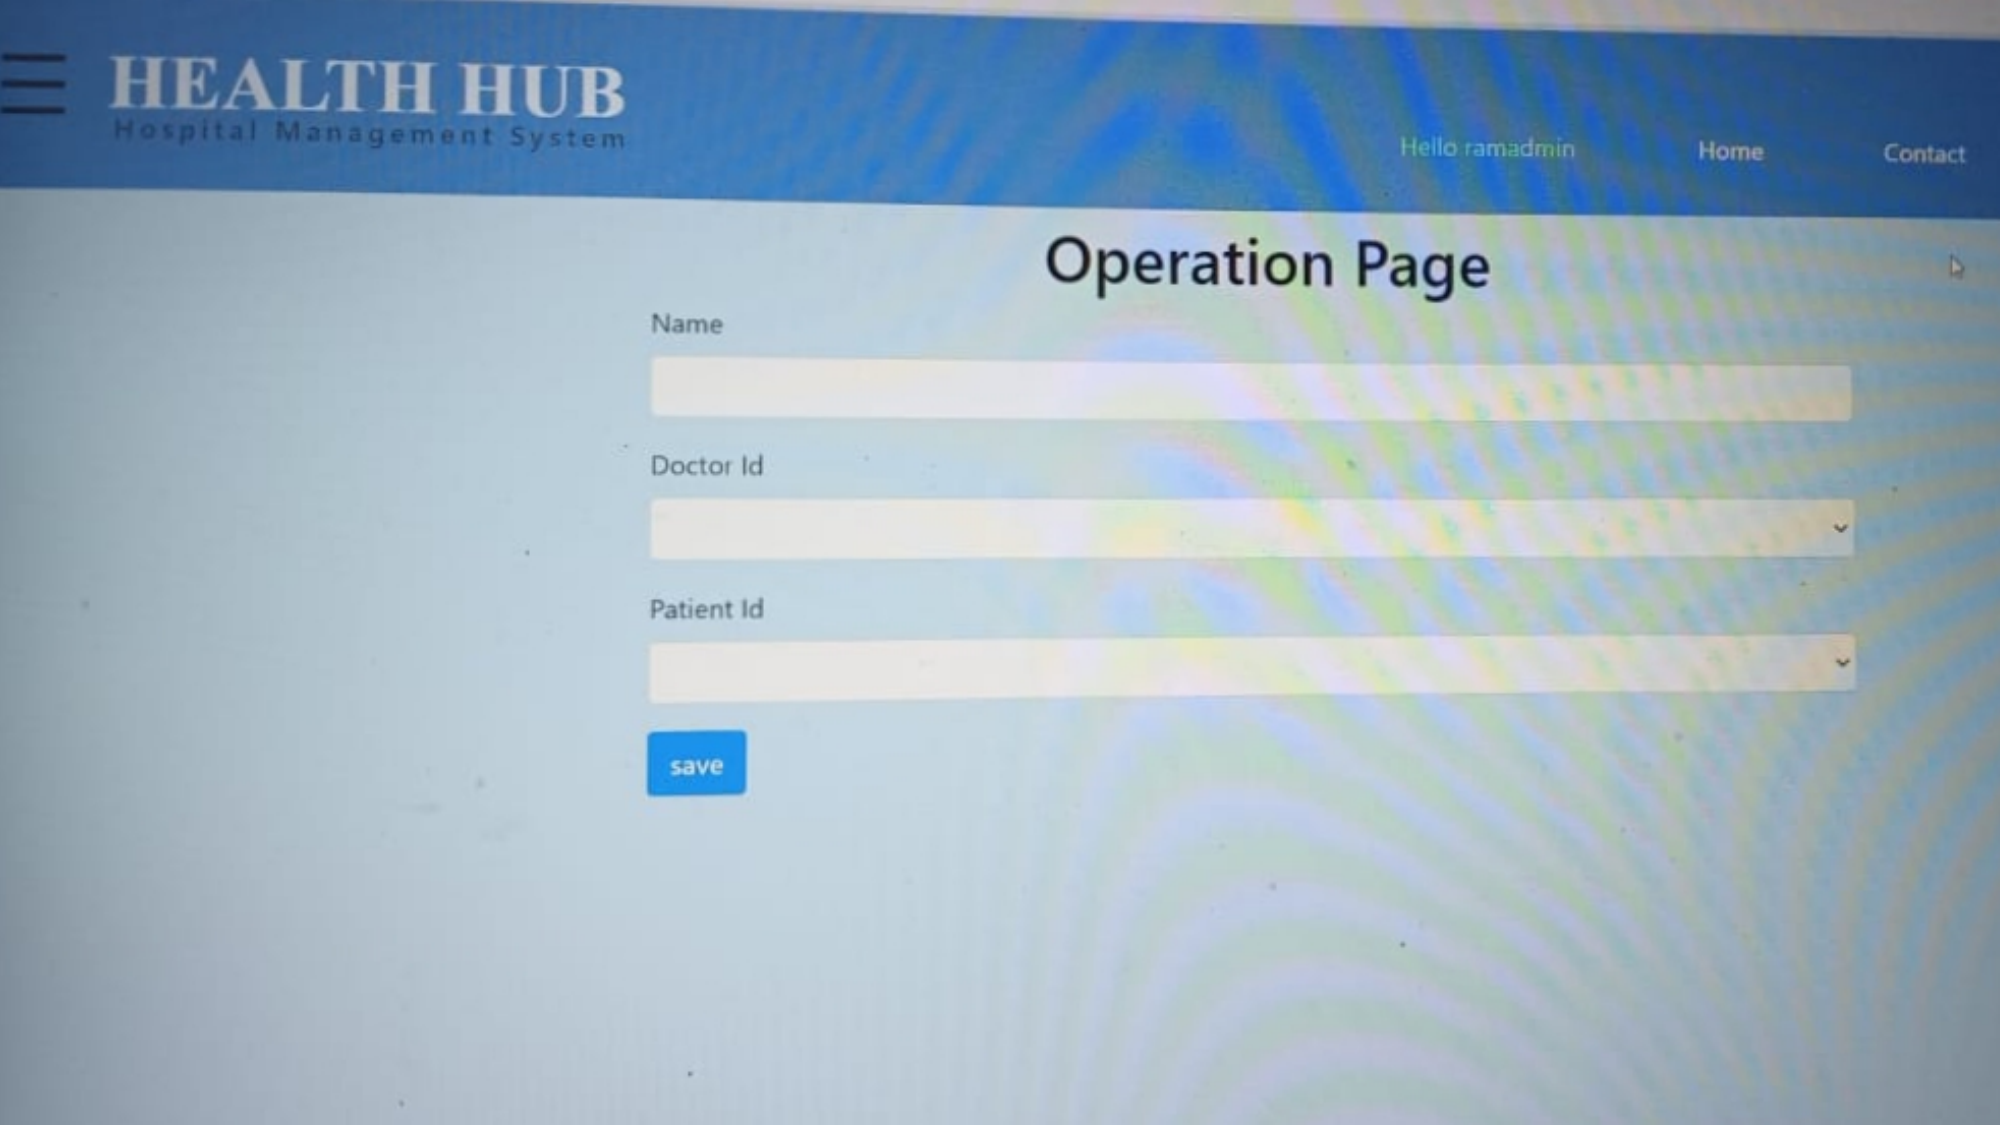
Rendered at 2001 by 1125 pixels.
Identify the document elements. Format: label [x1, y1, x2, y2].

list [0, 0, 2000, 1125]
